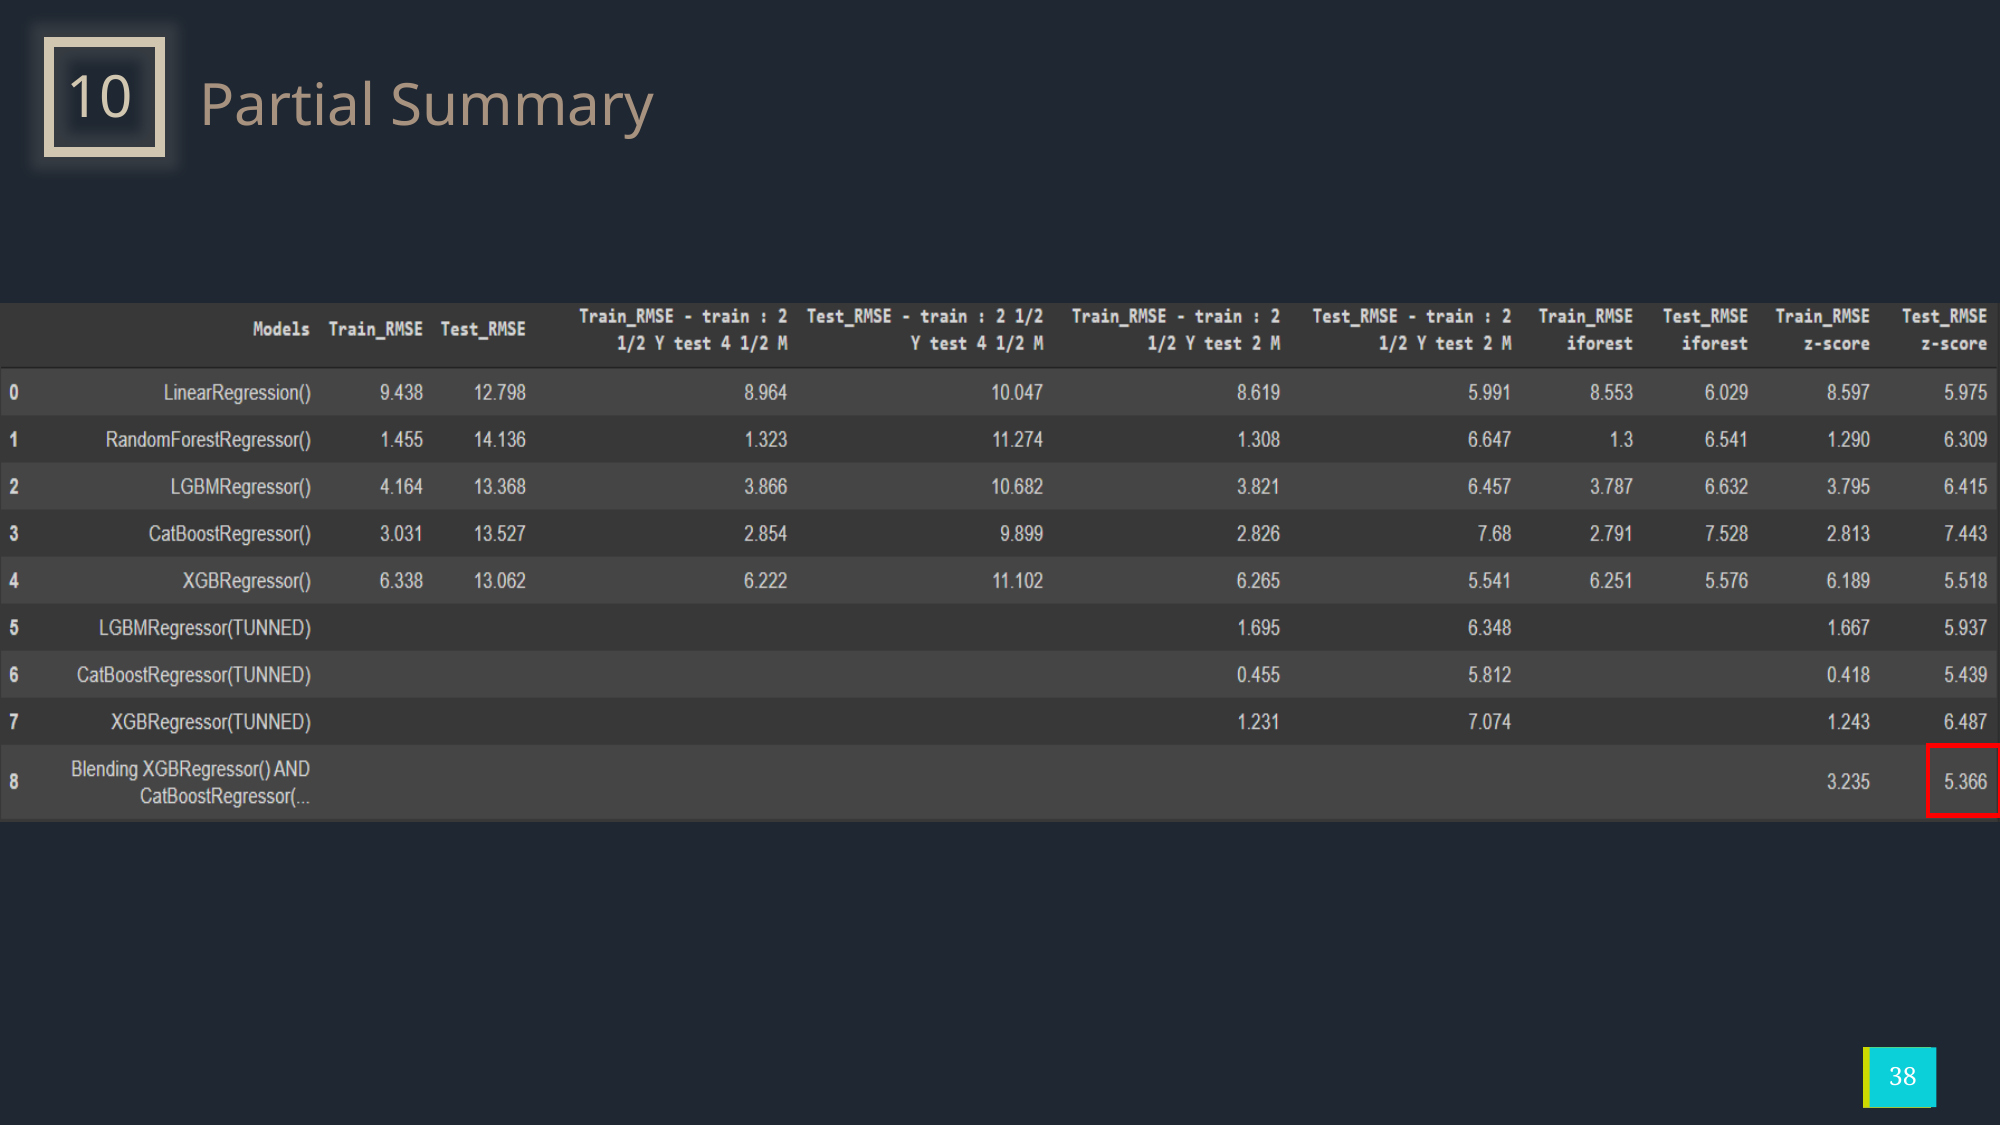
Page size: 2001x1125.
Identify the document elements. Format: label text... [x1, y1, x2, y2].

picture [0, 303, 2000, 822]
slide_number 38 [1869, 1047, 1937, 1108]
text_box [0, 0, 2000, 303]
text_box 10 [51, 51, 148, 137]
text_box Partial Summary [184, 59, 670, 145]
text_box [0, 822, 2000, 1125]
text_box [48, 41, 161, 153]
